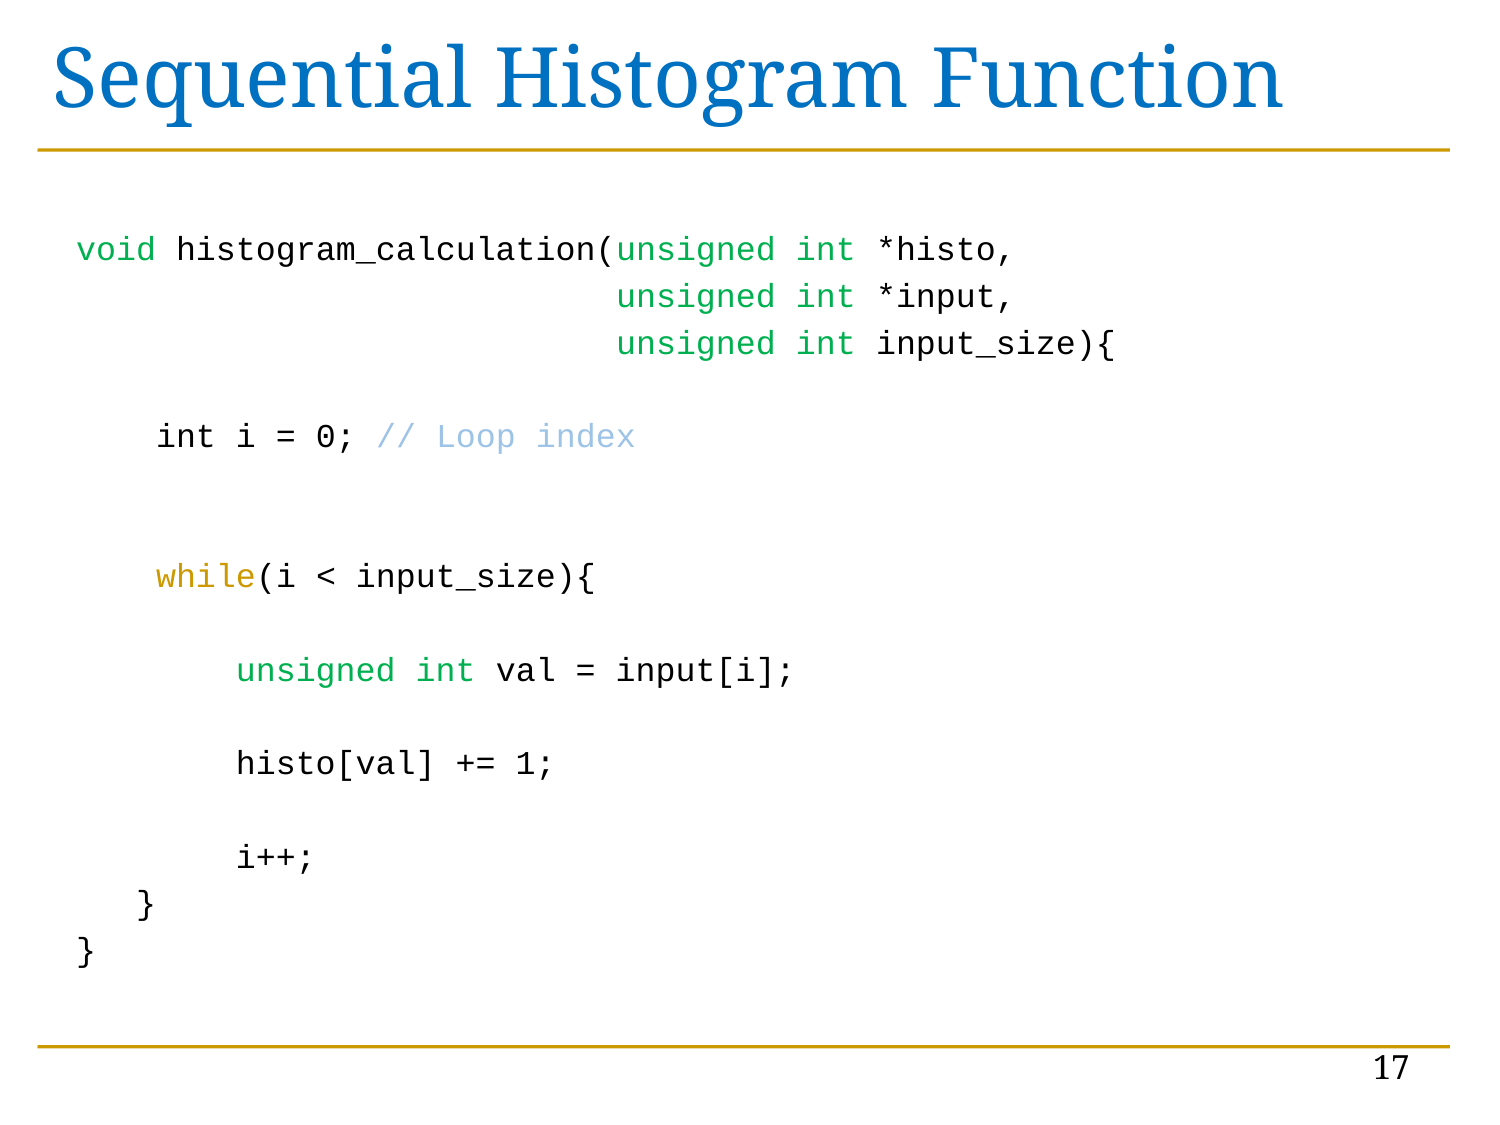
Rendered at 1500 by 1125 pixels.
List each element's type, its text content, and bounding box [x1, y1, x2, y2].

list void histogram_calculation(unsigned int *histo, unsigned int *input, unsigned int input_size){ int i = 0; // Loop index while(i < input_size){ unsigned int val = input[i]; histo[val] += 1; i++; } } [60, 219, 1444, 977]
title Sequential Histogram Function [37, 0, 1451, 150]
slide_number 17 [1074, 1023, 1426, 1100]
